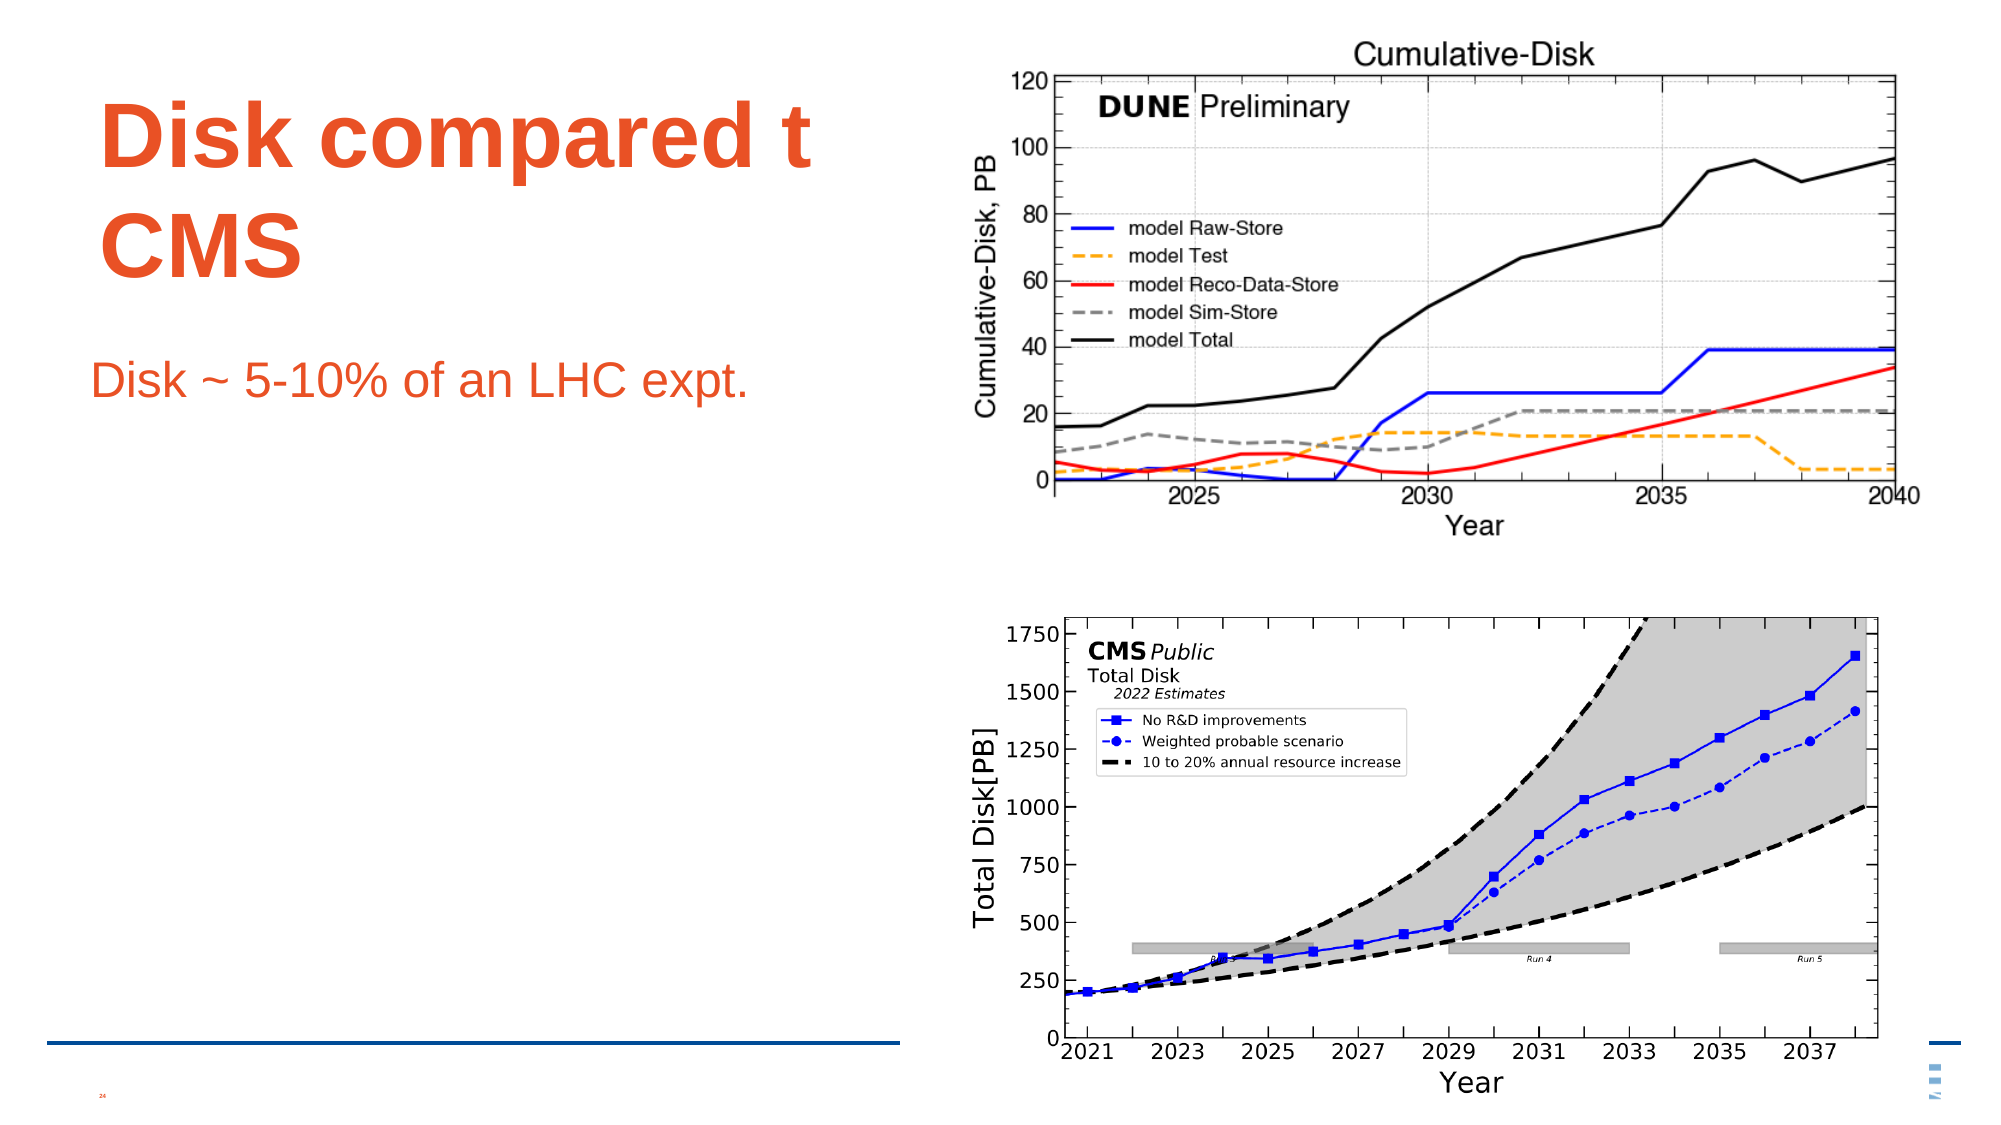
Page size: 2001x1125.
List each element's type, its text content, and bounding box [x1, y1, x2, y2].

title Disk compared to CMS [99, 75, 809, 183]
picture [814, 15, 2000, 1125]
slide_number 24 [99, 1074, 193, 1101]
list Disk ~ 5-10% of an LHC expt. [90, 347, 809, 469]
